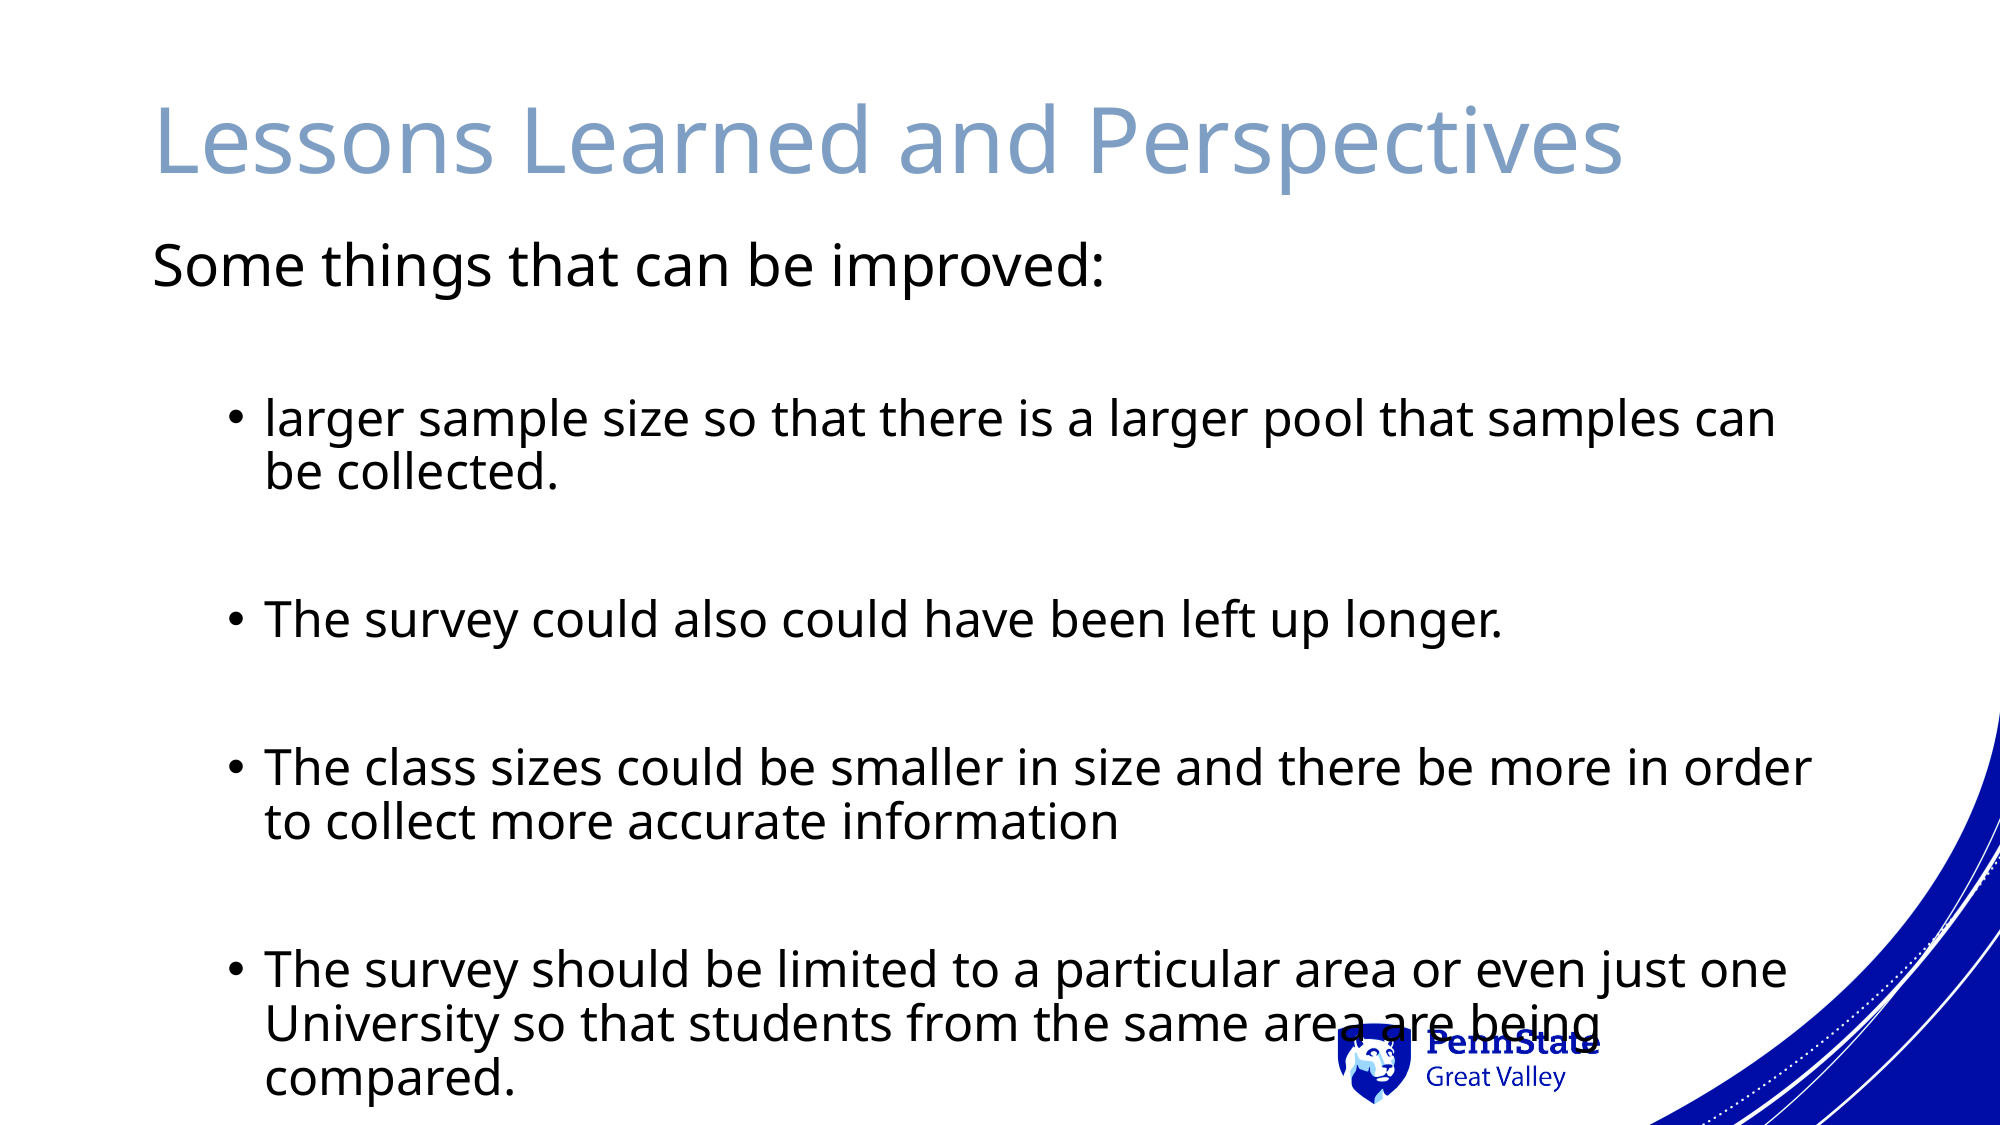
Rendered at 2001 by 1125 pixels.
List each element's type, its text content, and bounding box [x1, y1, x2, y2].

picture [0, 0, 2000, 1125]
list Some things that can be improved: larger sample size so that there is a larger pool that samples can be collected. The survey could also could have been left up longer. The class sizes could be smaller in size and there be more in order to collect more accurate information The survey should be limited to a particular area or even just one University so that students from the same area are being compared. [137, 228, 1863, 1014]
title Lessons Learned and Perspectives [137, 59, 1863, 228]
